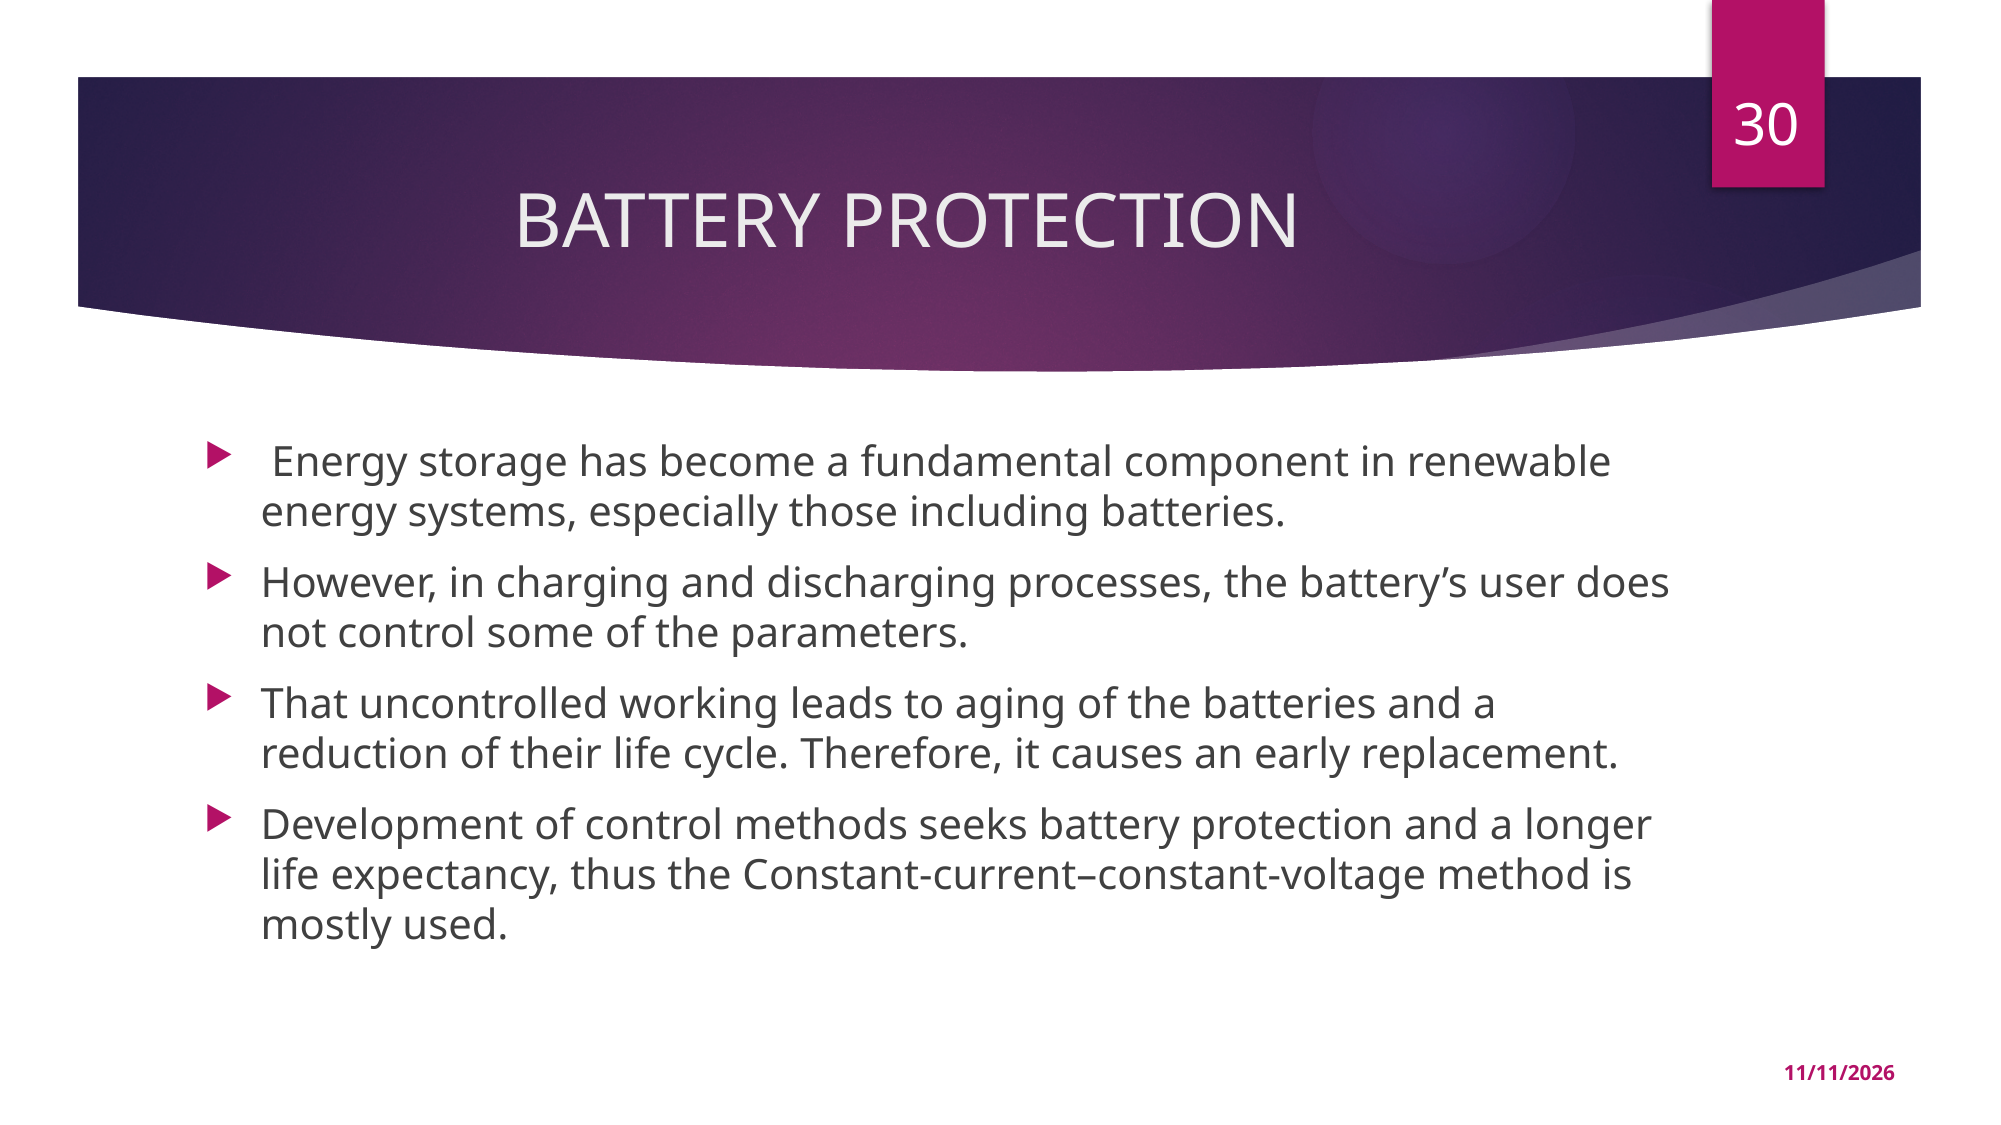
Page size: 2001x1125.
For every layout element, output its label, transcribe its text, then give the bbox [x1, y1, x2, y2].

list Energy storage has become a fundamental component in renewable energy systems, especially those including batteries. However, in charging and discharging processes, the battery’s user does not control some of the parameters. That uncontrolled working leads to aging of the batteries and a reduction of their life cycle. Therefore, it causes an early replacement. Development of control methods seeks battery protection and a longer life expectancy, thus the Constant-current–constant-voltage method is mostly used. [189, 427, 1699, 1049]
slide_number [1747, 1048, 1911, 1099]
slide_number 30 [1698, 48, 1836, 175]
title BATTERY PROTECTION [189, 159, 1627, 276]
